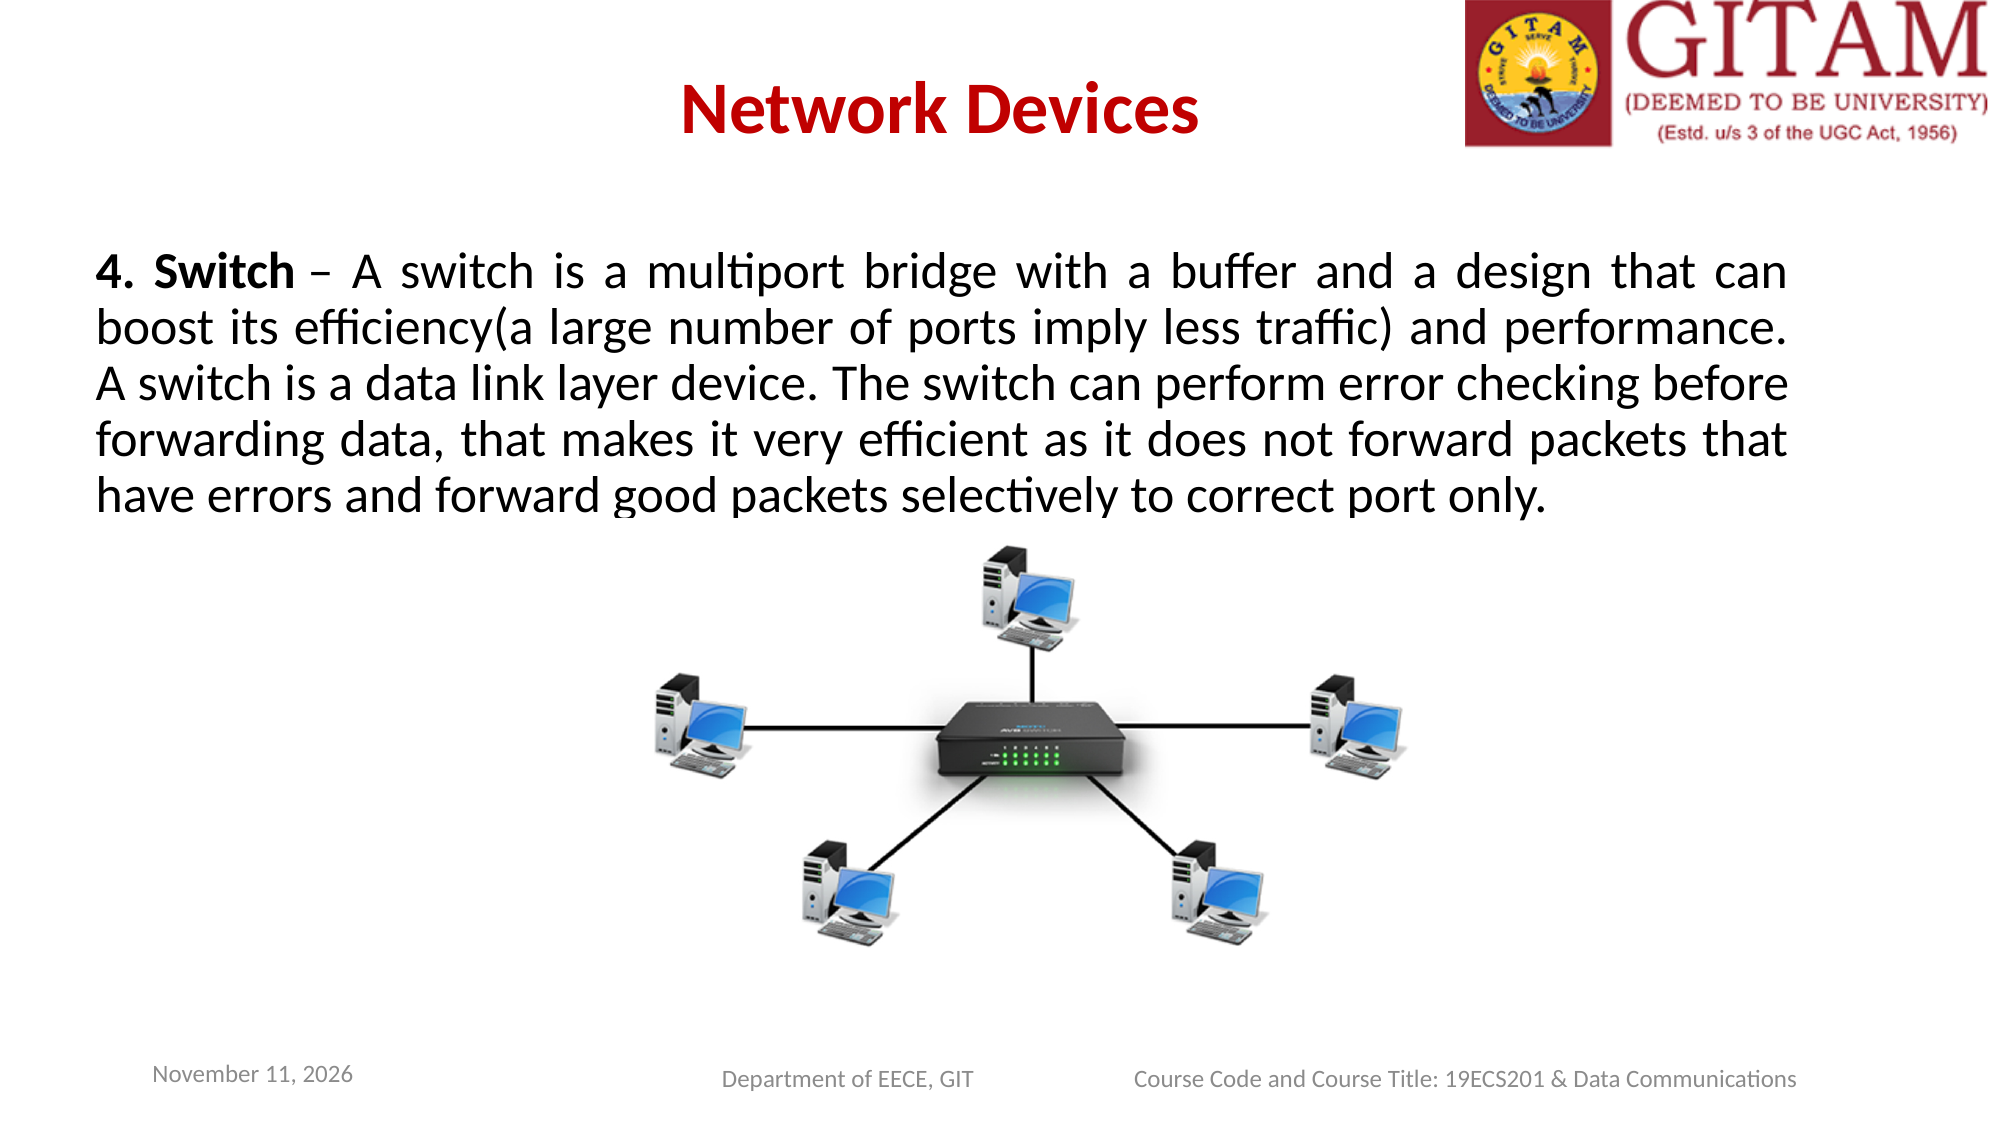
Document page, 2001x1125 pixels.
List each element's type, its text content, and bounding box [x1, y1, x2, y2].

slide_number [137, 1042, 588, 1103]
picture [550, 518, 1493, 1049]
list 4. Switch – A switch is a multiport bridge with a buffer and a design that can boost its efficiency(a large number of ports imply less traffic) and performance. A switch is a data link layer device. The switch can perform error checking before forwarding data, that makes it very efficient as it does not forward packets that have errors and forward good packets selectively to correct port only. [80, 236, 1806, 573]
title Network Devices [665, 36, 1307, 182]
footer Department of EECE, GIT Course Code and Course Title: 19ECS201 & Data Communications [691, 1048, 1831, 1106]
picture [1465, 0, 2000, 150]
